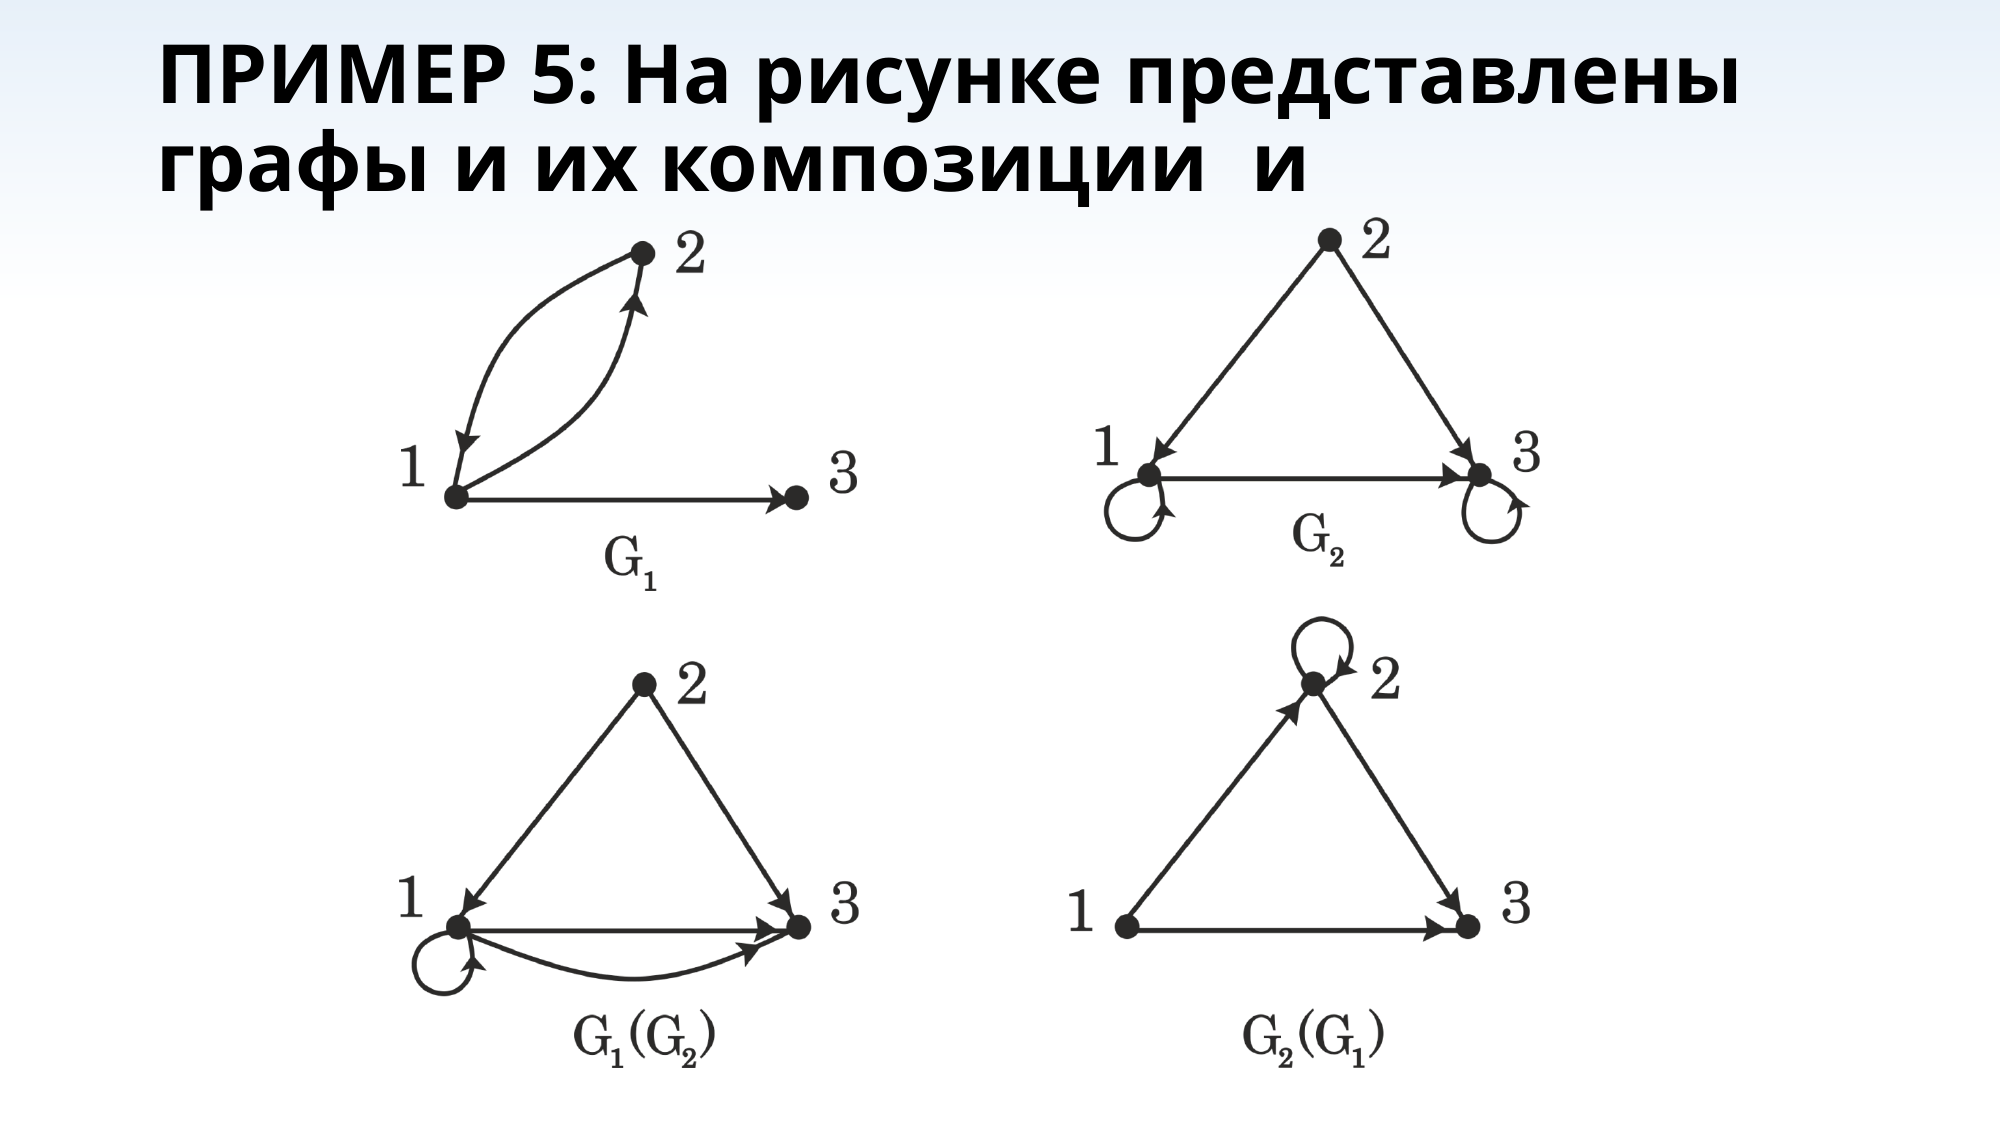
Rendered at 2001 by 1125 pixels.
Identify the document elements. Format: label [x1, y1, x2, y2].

picture [1095, 217, 1540, 567]
picture [399, 661, 859, 1068]
picture [1069, 616, 1530, 1068]
picture [401, 230, 857, 591]
